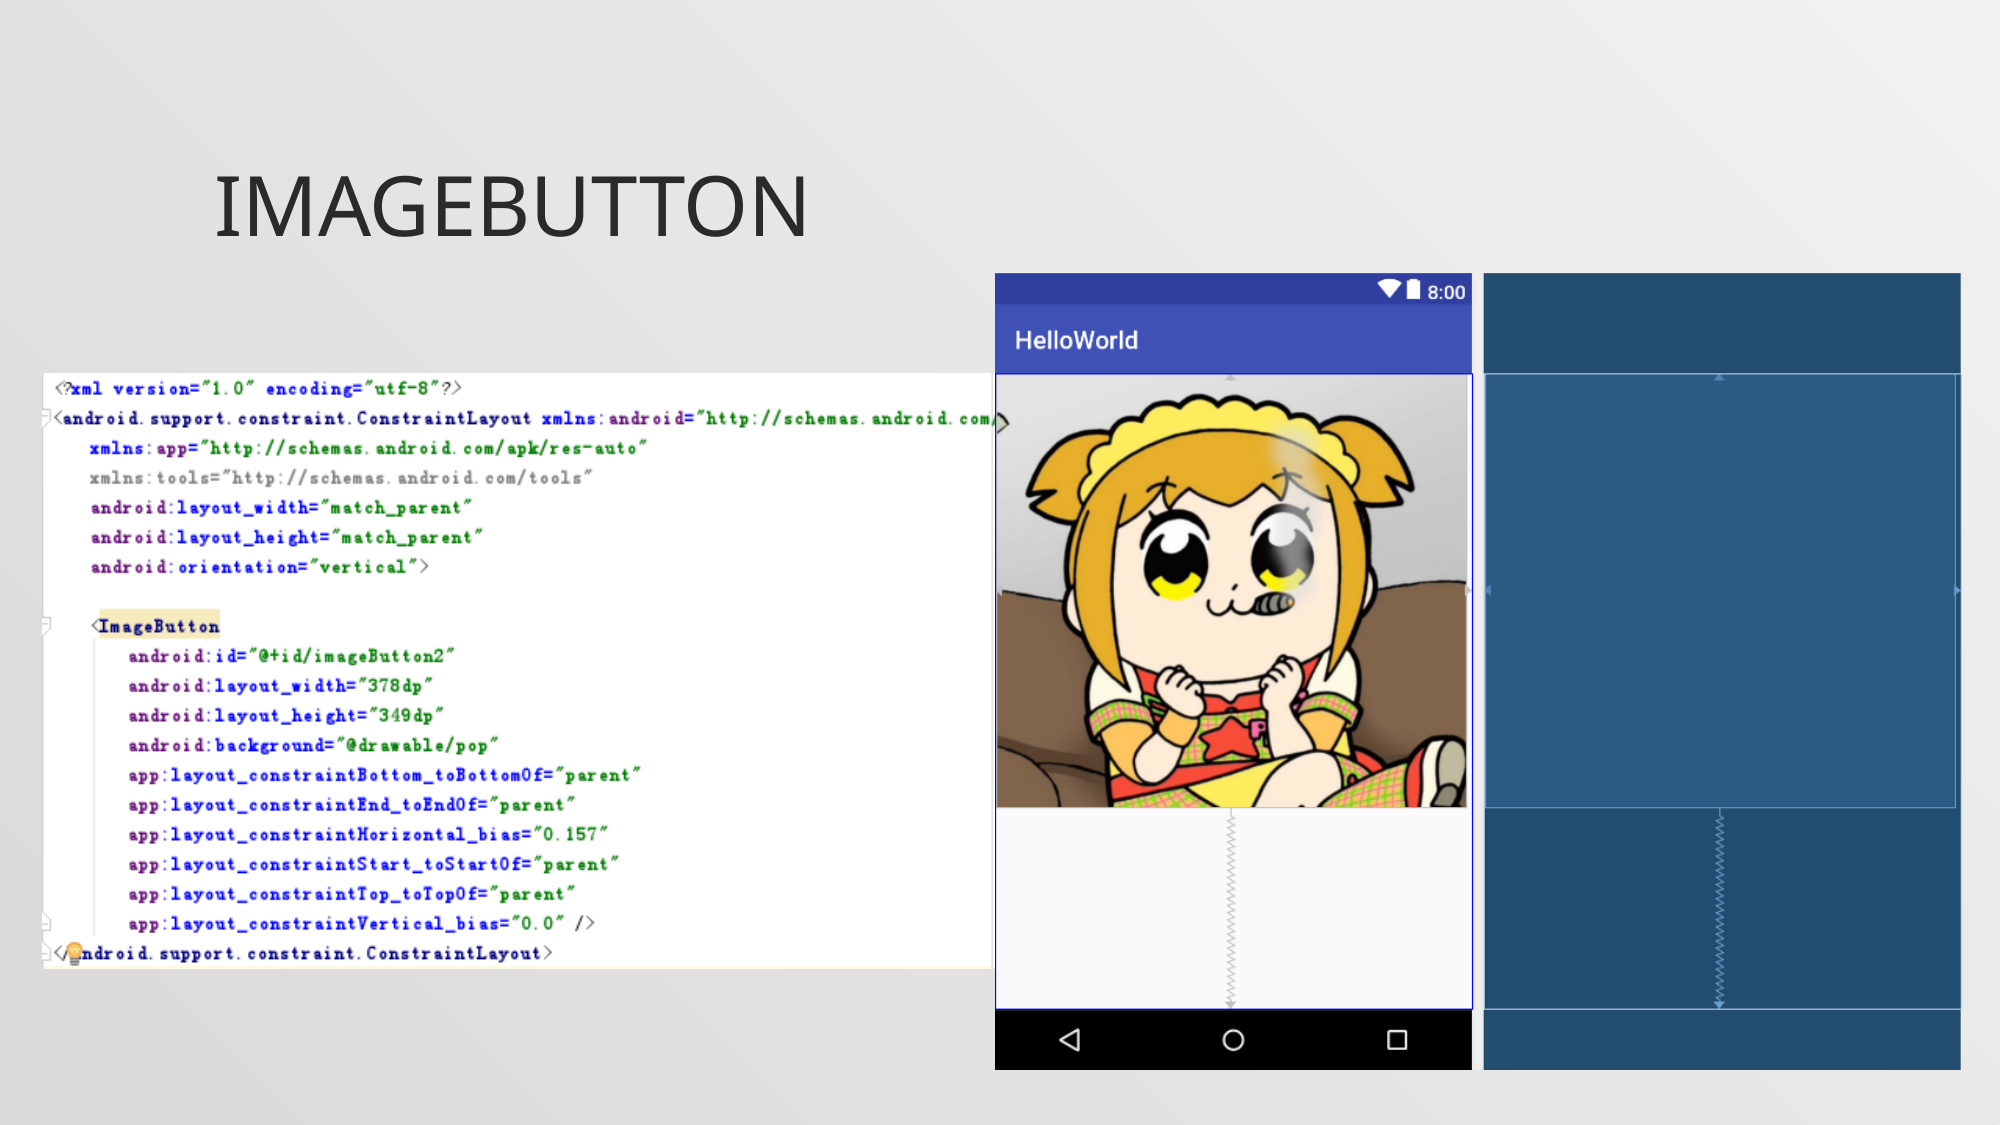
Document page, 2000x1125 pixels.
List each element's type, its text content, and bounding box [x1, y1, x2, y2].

picture [42, 272, 1962, 1070]
title imagebutton [199, 45, 1800, 263]
